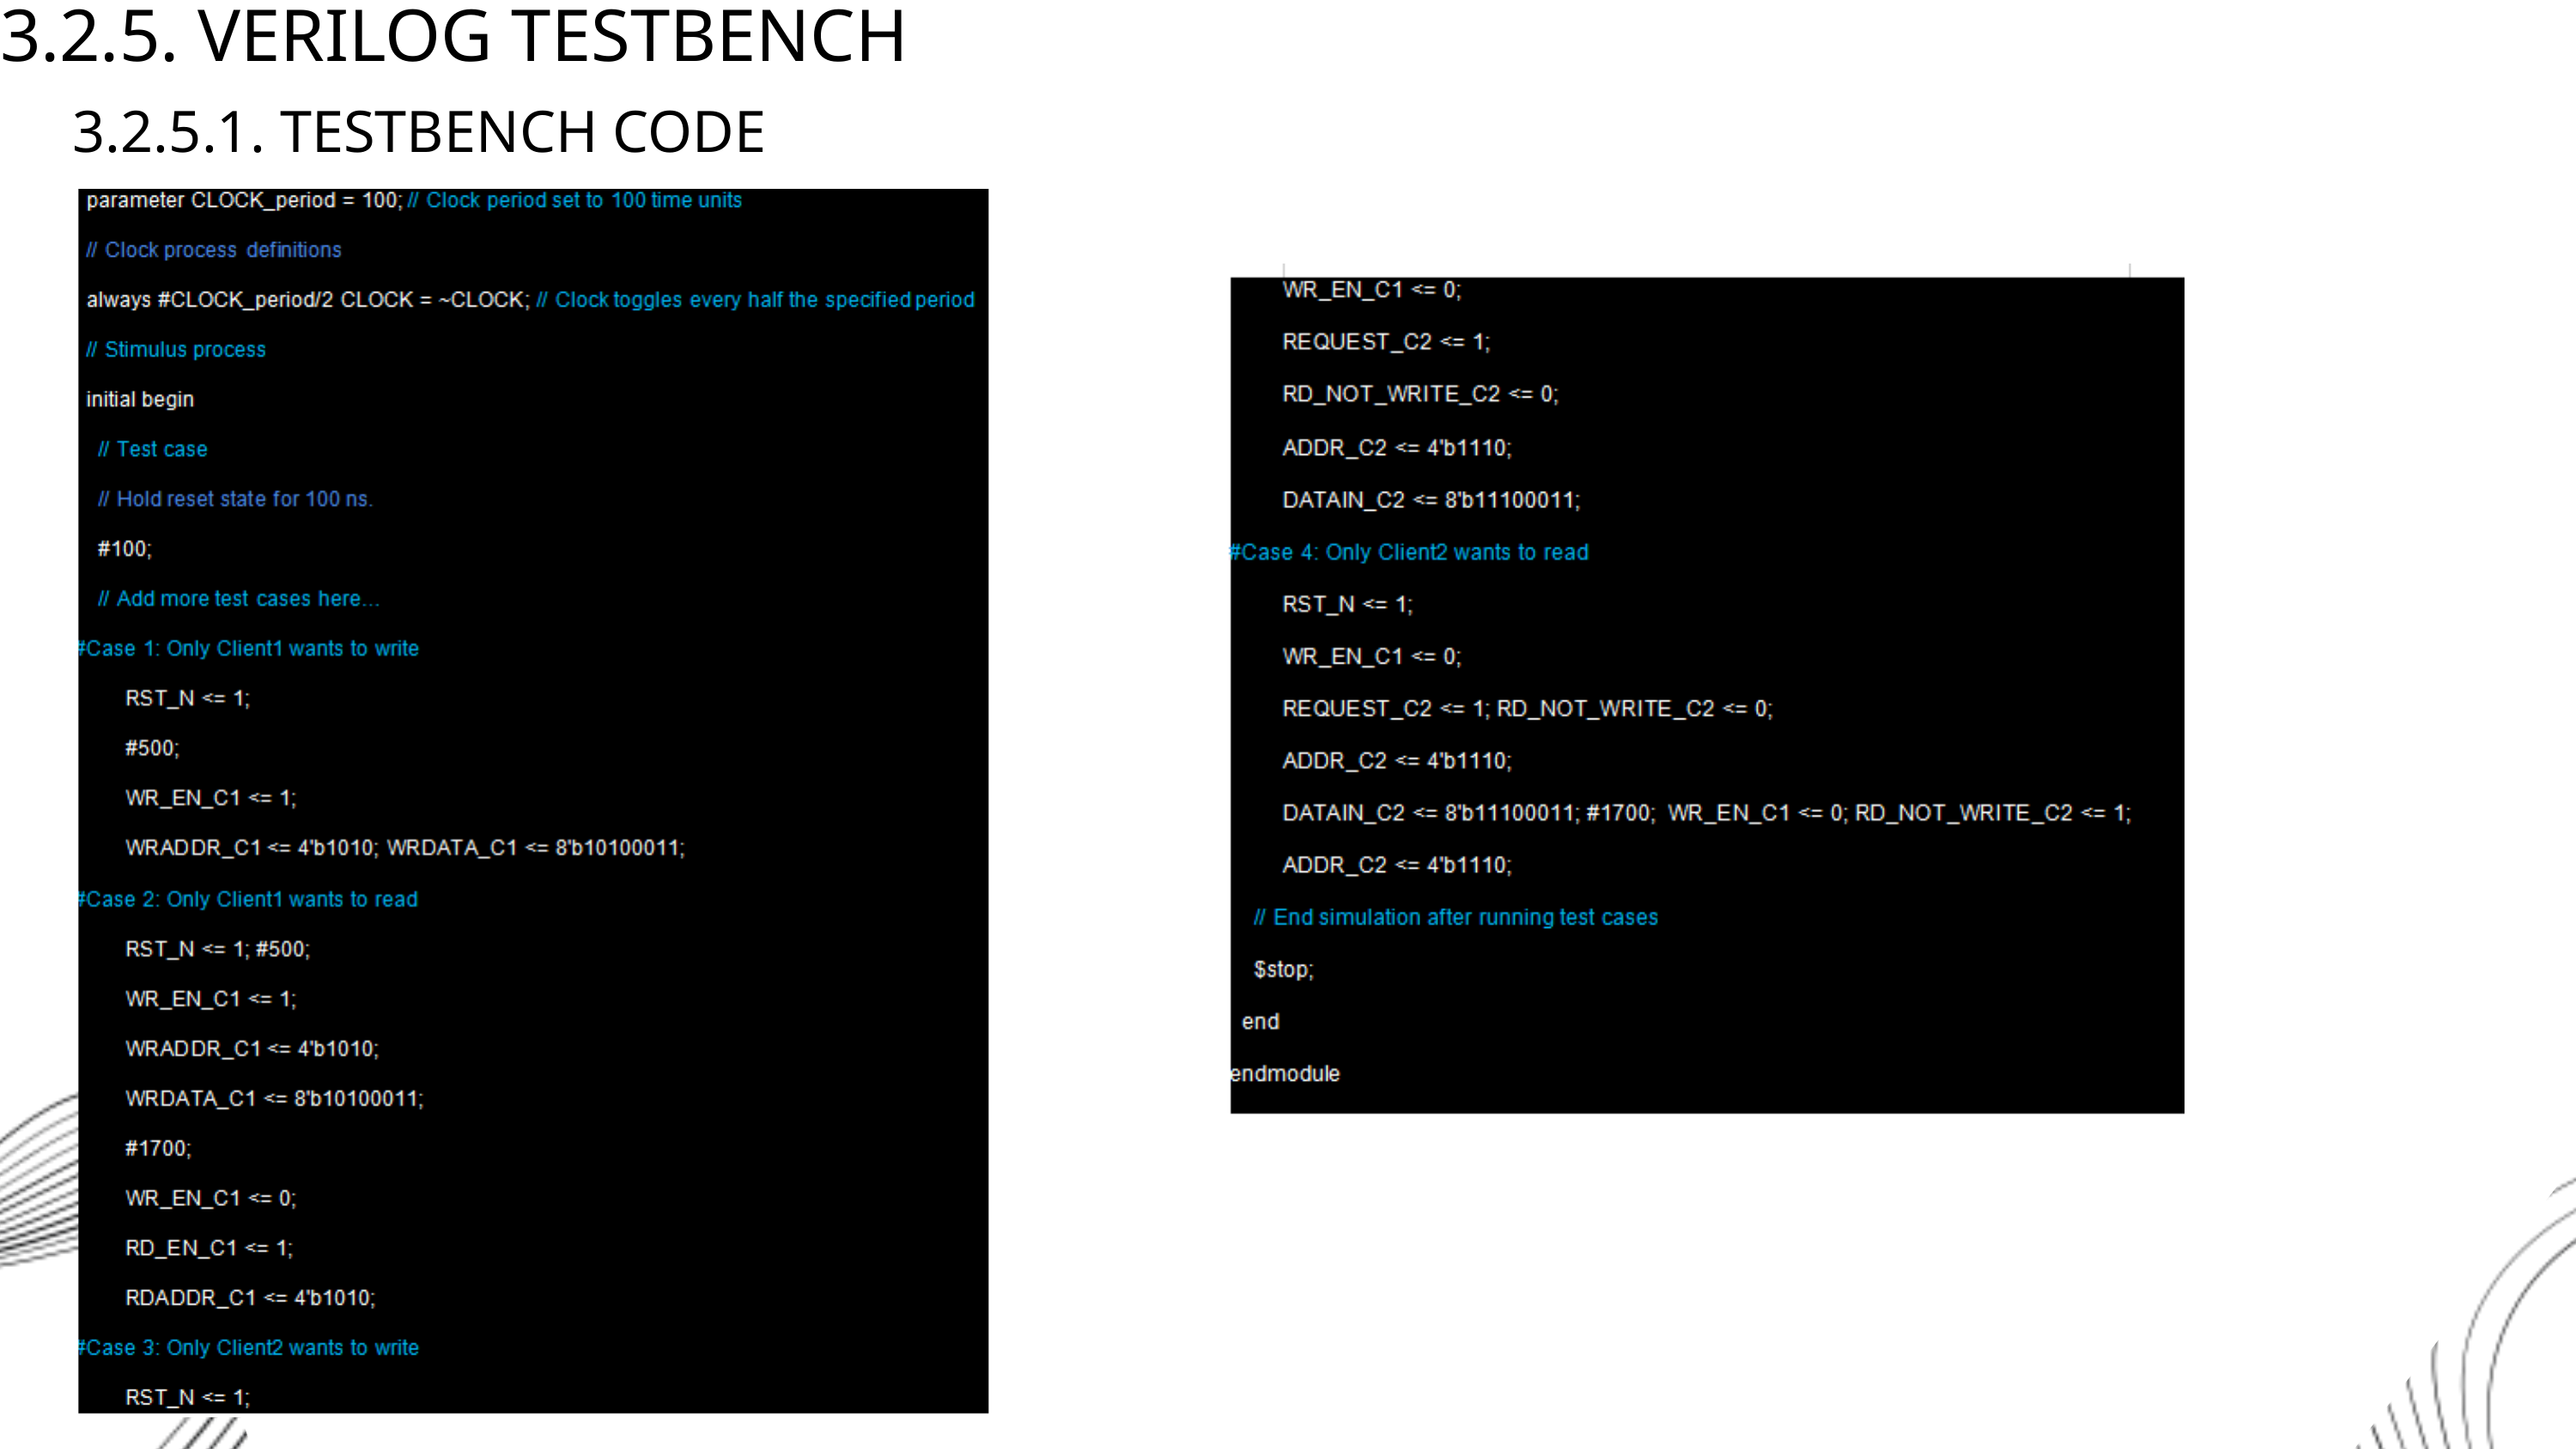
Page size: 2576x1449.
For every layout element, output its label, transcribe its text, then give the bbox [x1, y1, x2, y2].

text_box [78, 189, 989, 1417]
text_box [1215, 264, 2185, 1173]
text_box 3.2.5.1. TESTBENCH CODE [72, 92, 2504, 164]
text_box [0, 755, 252, 1449]
text_box 3.2.5. VERILOG TESTBENCH [0, 0, 2432, 76]
text_box [2354, 1161, 2576, 1449]
